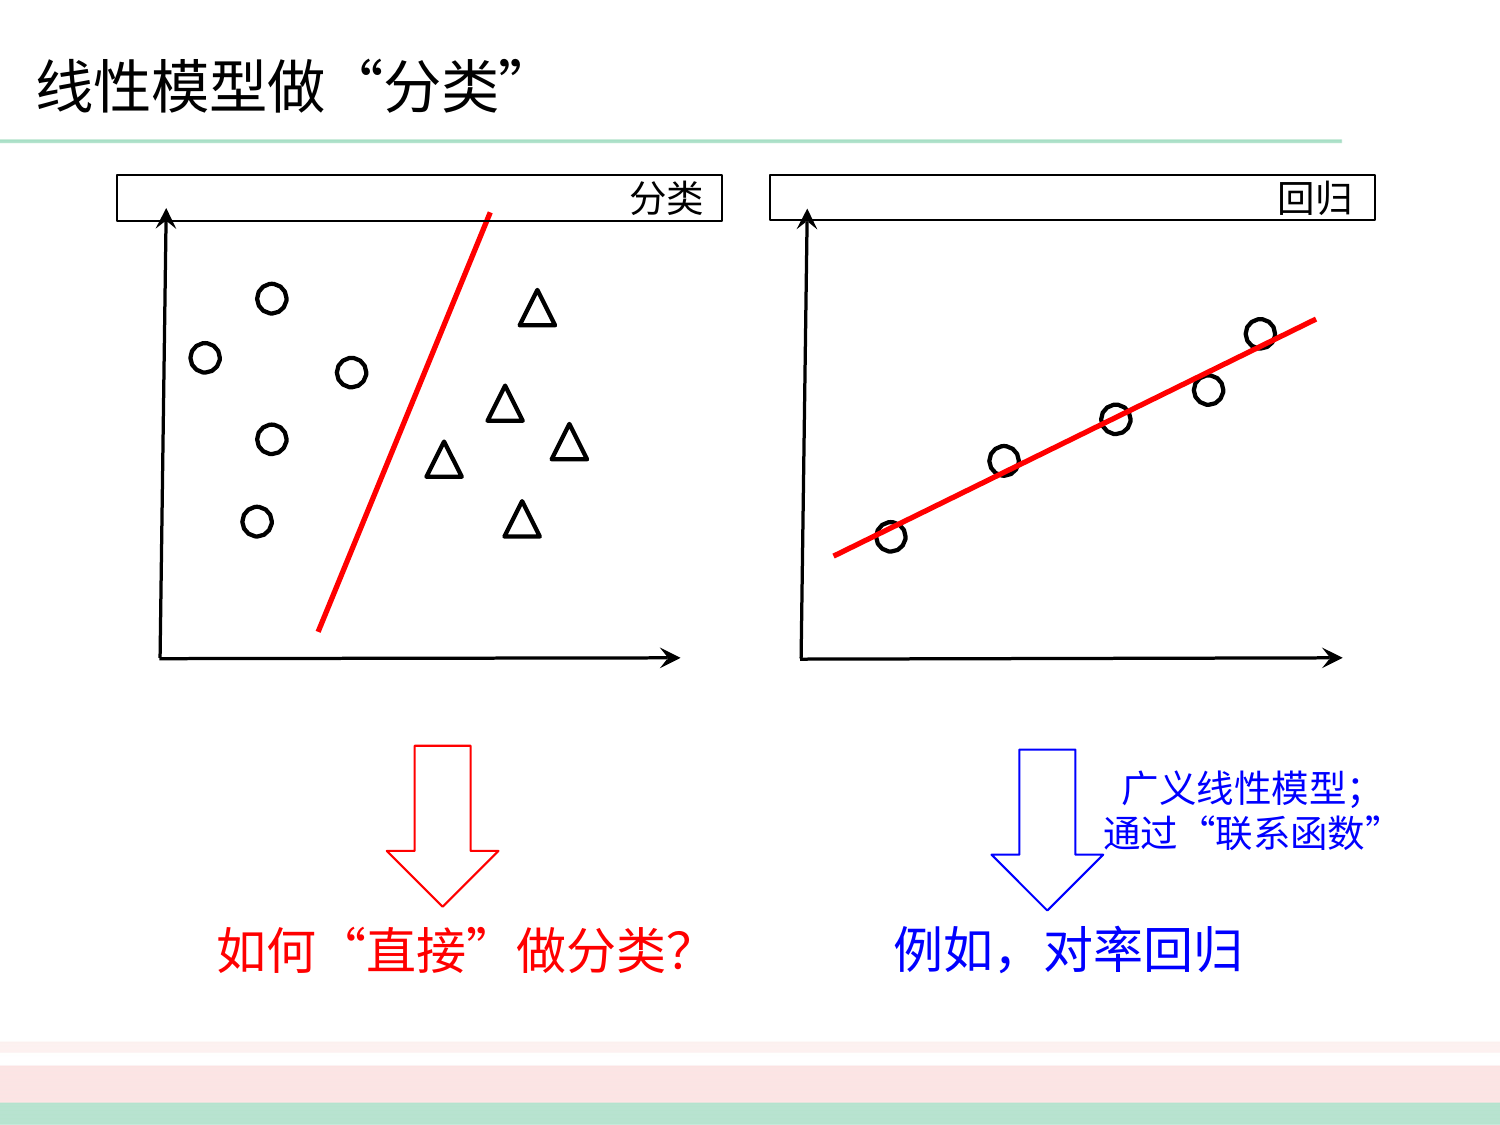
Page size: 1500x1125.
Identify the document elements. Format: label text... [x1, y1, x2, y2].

text_box [1102, 412, 1131, 435]
text_box [487, 385, 523, 421]
text_box [257, 424, 287, 455]
text_box [190, 343, 220, 373]
text_box 如何“直接”做分类？ [214, 919, 719, 980]
text_box [1101, 404, 1128, 423]
text_box [504, 501, 540, 537]
text_box [1258, 341, 1273, 349]
text_box [876, 524, 906, 552]
text_box [1193, 375, 1224, 405]
text_box [551, 423, 588, 460]
text_box [386, 745, 499, 907]
title 线性模型做“分类” [30, 42, 588, 239]
text_box [800, 647, 1343, 669]
text_box [519, 289, 556, 326]
text_box [159, 647, 681, 669]
text_box [876, 522, 898, 534]
text_box [257, 283, 287, 314]
text_box [242, 506, 272, 537]
text_box [426, 441, 462, 477]
text_box [336, 357, 367, 388]
text_box [989, 446, 1019, 474]
text_box [1000, 466, 1018, 476]
text_box 回归 [770, 174, 1376, 220]
text_box 广义线性模型； 通过“联系函数” 例如，对率回归 [891, 764, 1406, 979]
text_box [991, 749, 1104, 911]
text_box [1245, 319, 1276, 348]
text_box [796, 208, 818, 659]
picture [0, 0, 1500, 1125]
text_box 分类 [116, 175, 723, 221]
text_box [155, 208, 177, 658]
